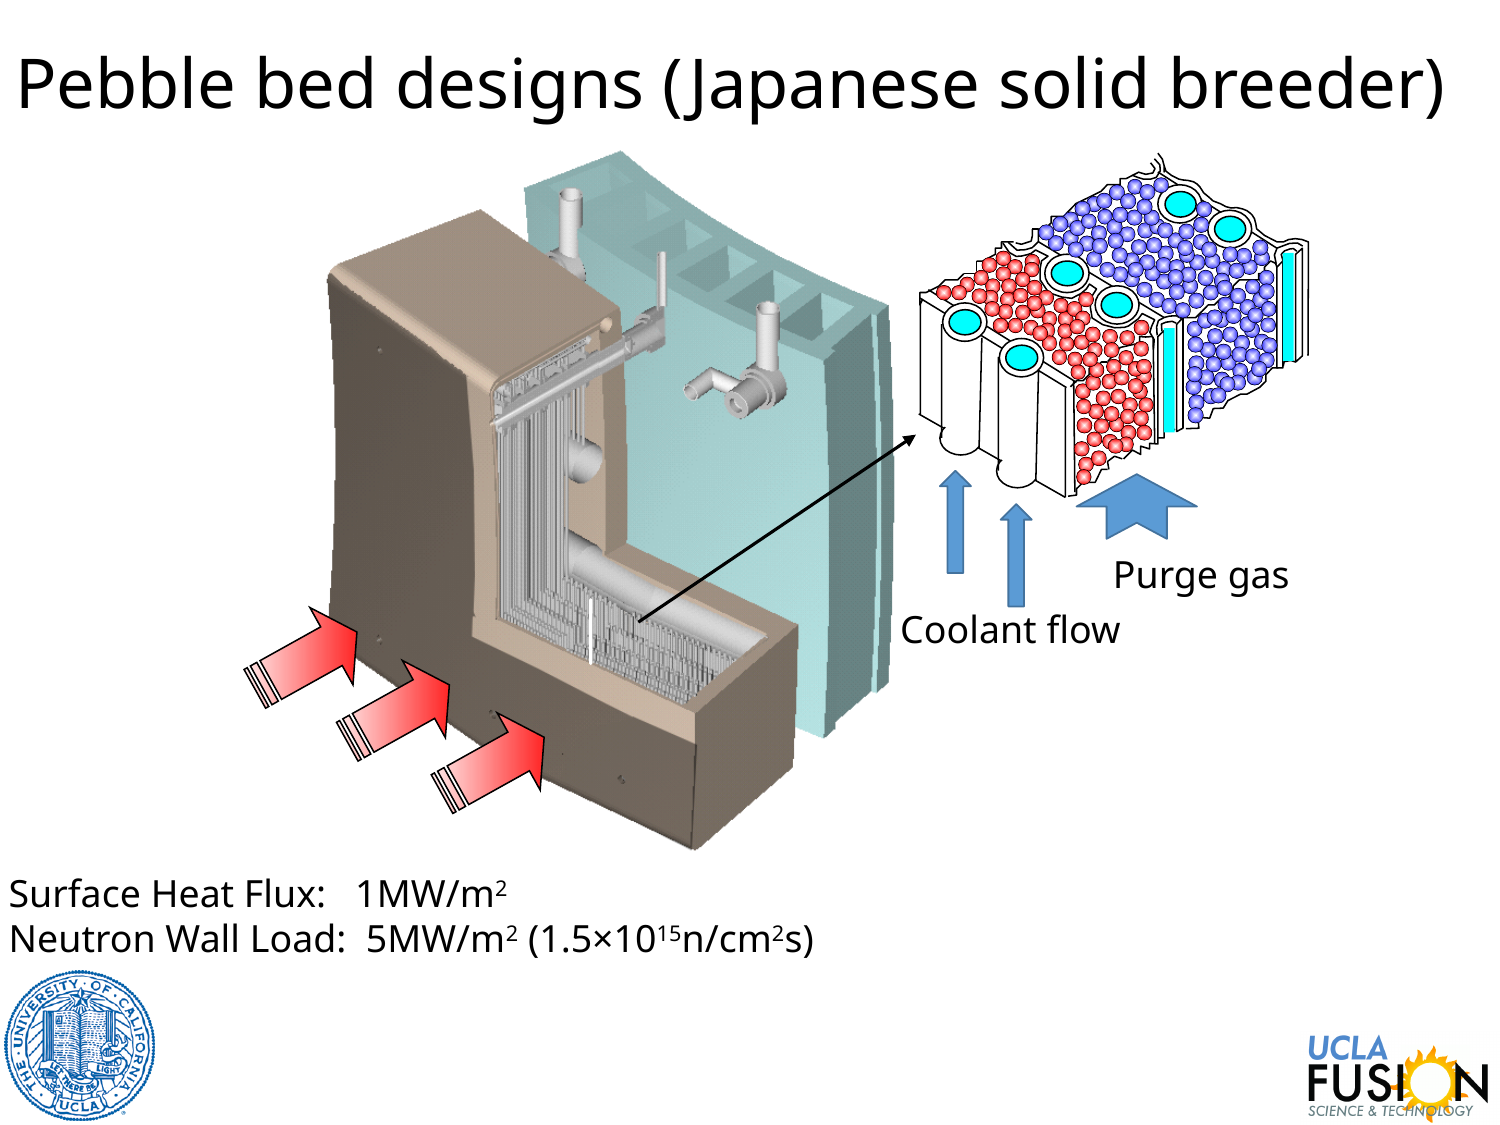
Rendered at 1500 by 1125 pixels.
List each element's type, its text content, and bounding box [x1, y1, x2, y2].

text_box [1075, 498, 1198, 540]
text_box [946, 498, 965, 574]
text_box [999, 503, 1033, 598]
title Pebble bed designs (Japanese solid breeder) [0, 0, 1500, 172]
text_box Coolant flow [917, 598, 1136, 659]
text_box Purge gas [1098, 543, 1305, 603]
picture [4, 970, 155, 1121]
text_box Surface Heat Flux: 1MW/m2 Neutron Wall Load: 5MW/m2 (1.5×1015n/cm2s) [8, 870, 833, 961]
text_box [918, 152, 1309, 498]
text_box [247, 133, 917, 871]
picture [1300, 1031, 1500, 1125]
